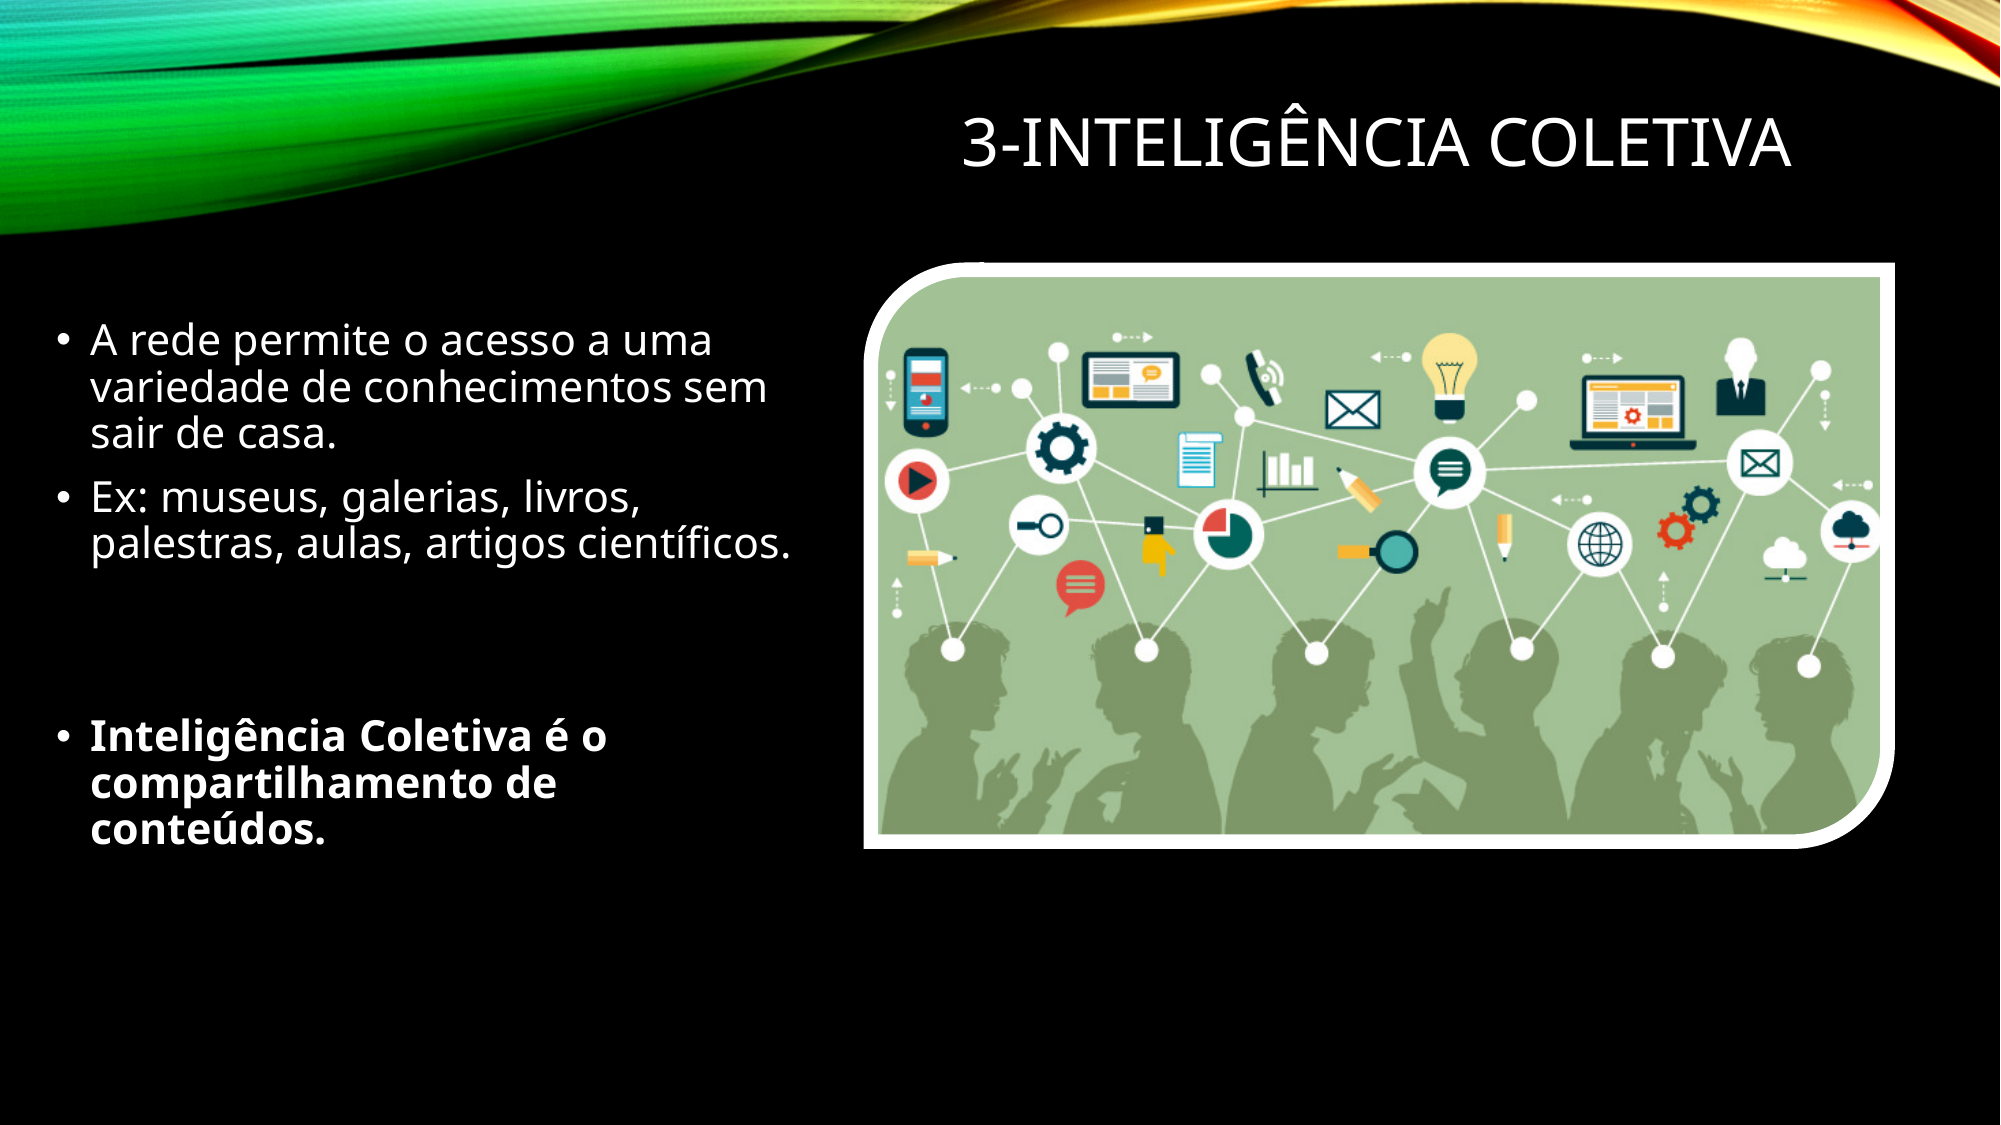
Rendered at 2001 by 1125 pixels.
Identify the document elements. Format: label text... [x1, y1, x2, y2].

picture [870, 269, 1888, 842]
picture [0, 0, 2000, 237]
text_box [0, 237, 2000, 1125]
list A rede permite o acesso a uma variedade de conhecimentos sem sair de casa. Ex: museus, galerias, livros, palestras, aulas, artigos científicos. Inteligência Coletiva é o compartilhamento de conteúdos. [40, 311, 812, 883]
